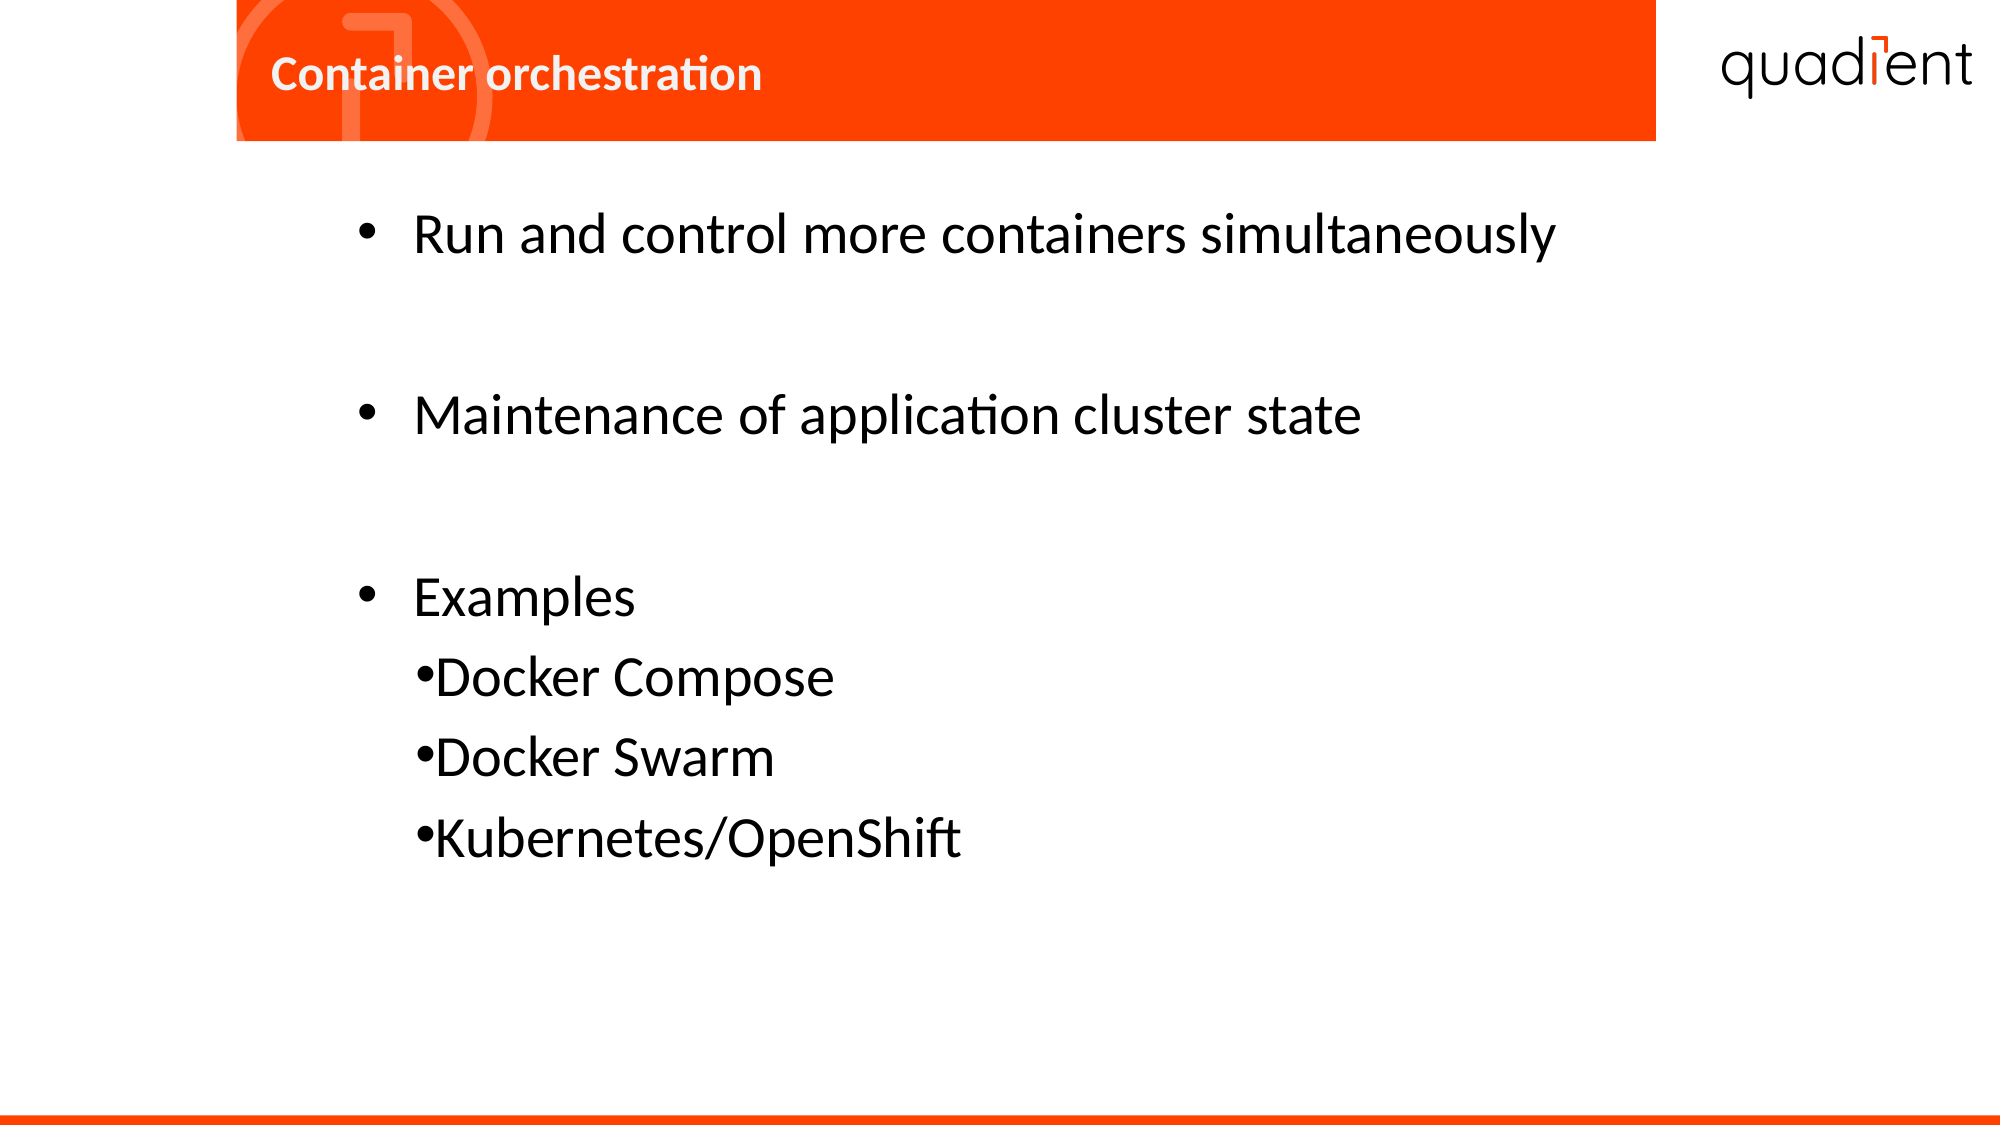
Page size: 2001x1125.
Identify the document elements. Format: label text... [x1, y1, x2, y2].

picture [1722, 36, 1972, 99]
list Run and control more containers simultaneously Maintenance of application cluster state Examples Docker Compose Docker Swarm Kubernetes/OpenShift [342, 187, 1971, 1057]
title Container orchestration [256, 34, 1632, 115]
